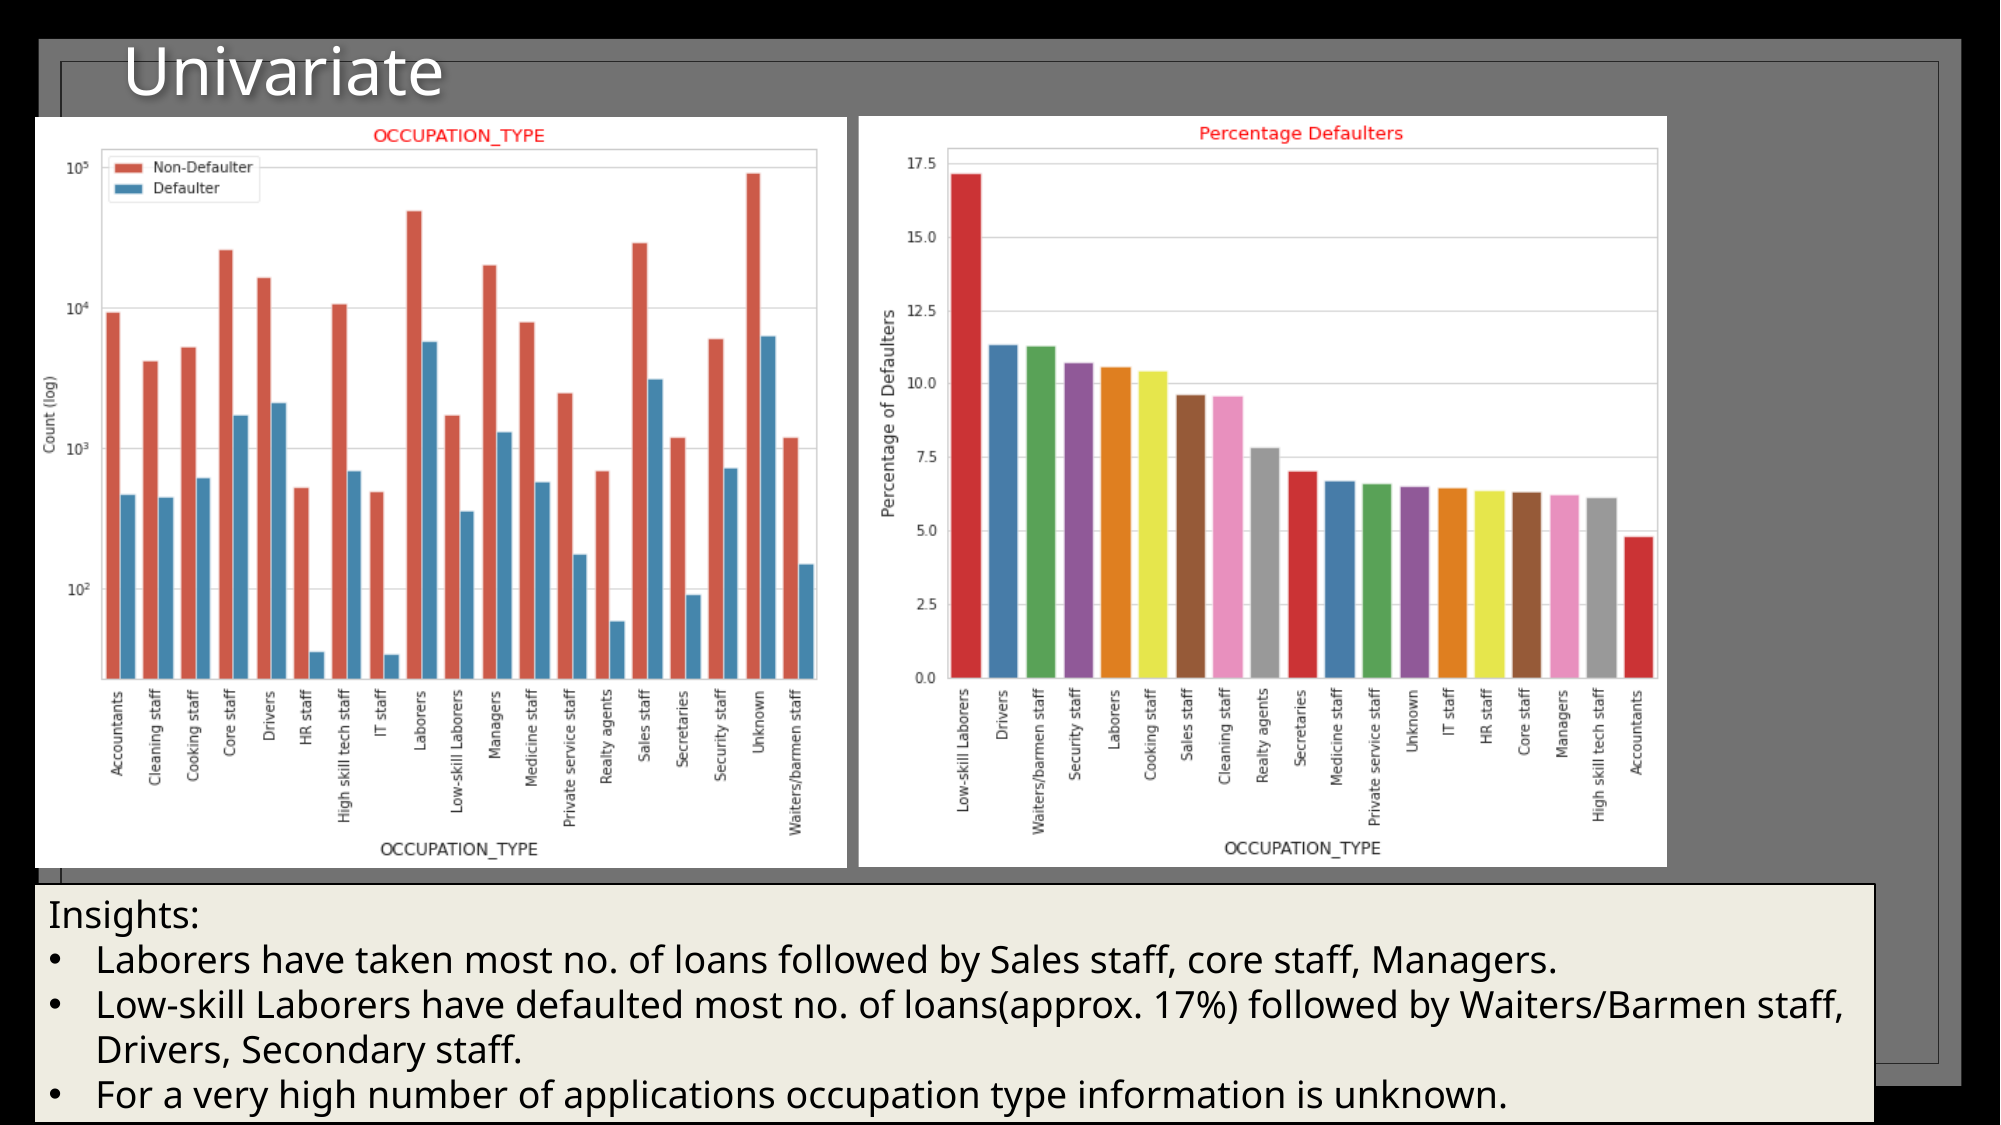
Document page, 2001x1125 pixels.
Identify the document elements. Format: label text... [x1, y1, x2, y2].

text_box Insights: Laborers have taken most no. of loans followed by Sales staff, core staff, Managers. Low-skill Laborers have defaulted most no. of loans(approx. 17%) followed by Waiters/Barmen staff, Drivers, Secondary staff. For a very high number of applications occupation type information is unknown. [33, 883, 1876, 1124]
picture [858, 115, 2000, 867]
picture [0, 117, 847, 868]
text_box Univariate Analysis [33, 20, 535, 112]
